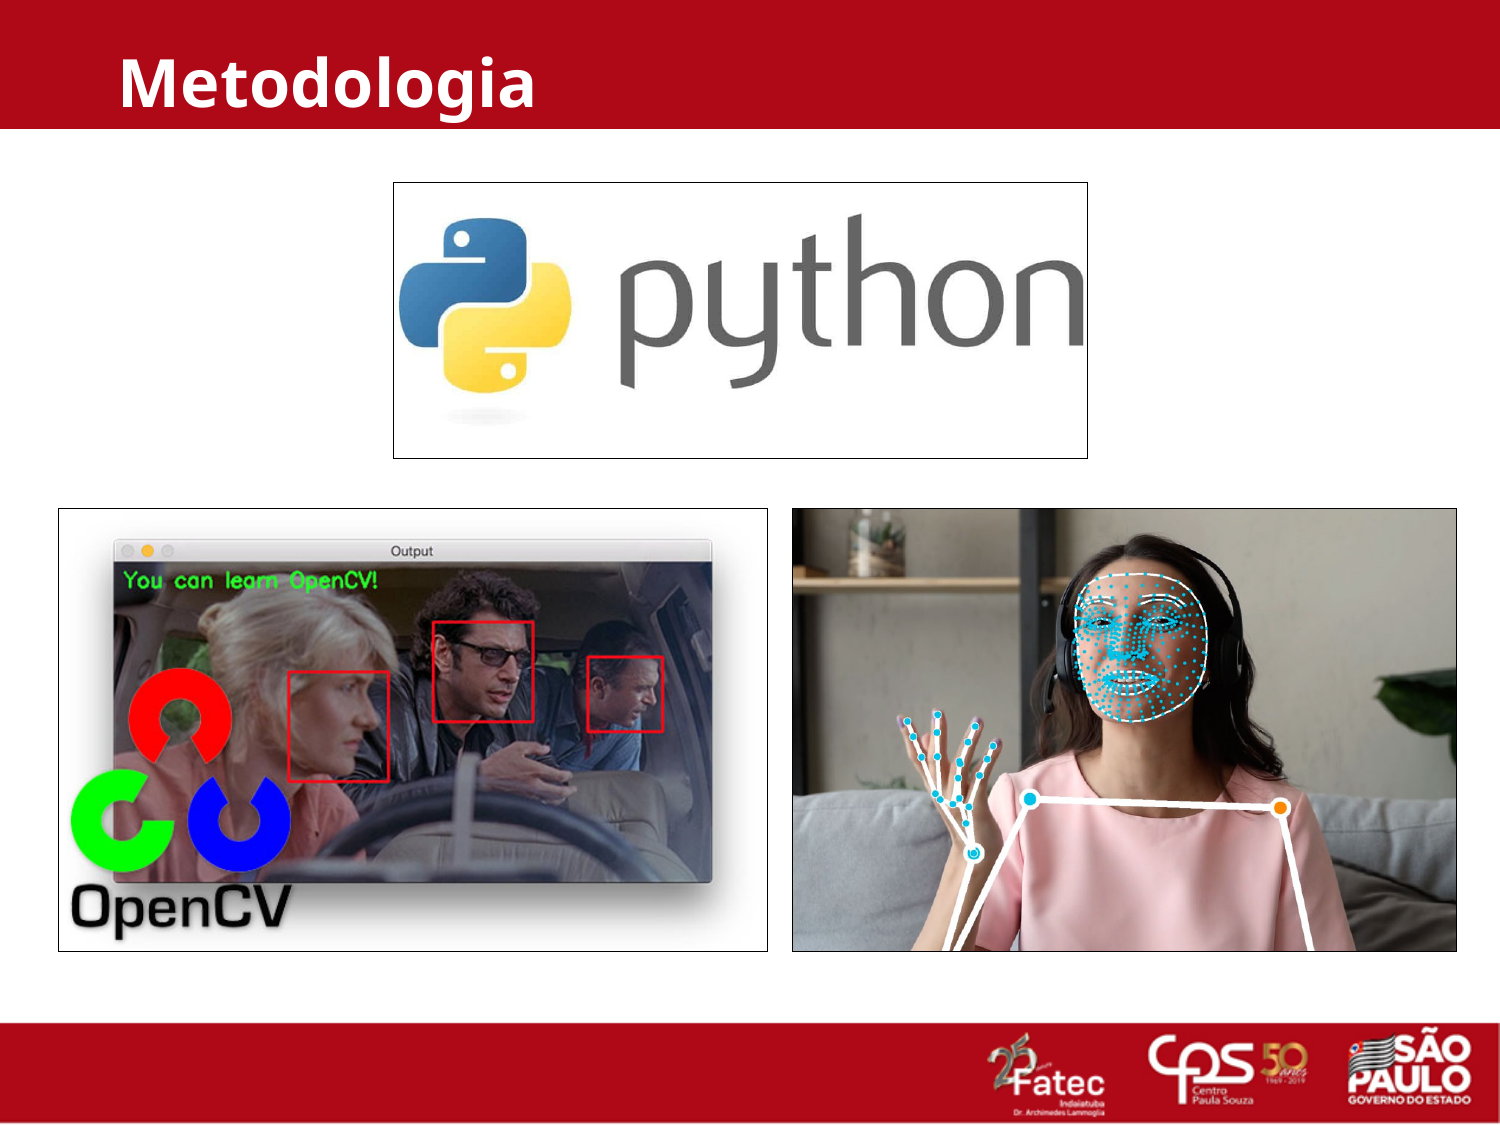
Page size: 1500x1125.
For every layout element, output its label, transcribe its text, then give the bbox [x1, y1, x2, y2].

picture [0, 130, 1500, 1125]
text_box Metodologia [103, 0, 1397, 129]
text_box [0, 0, 1500, 130]
